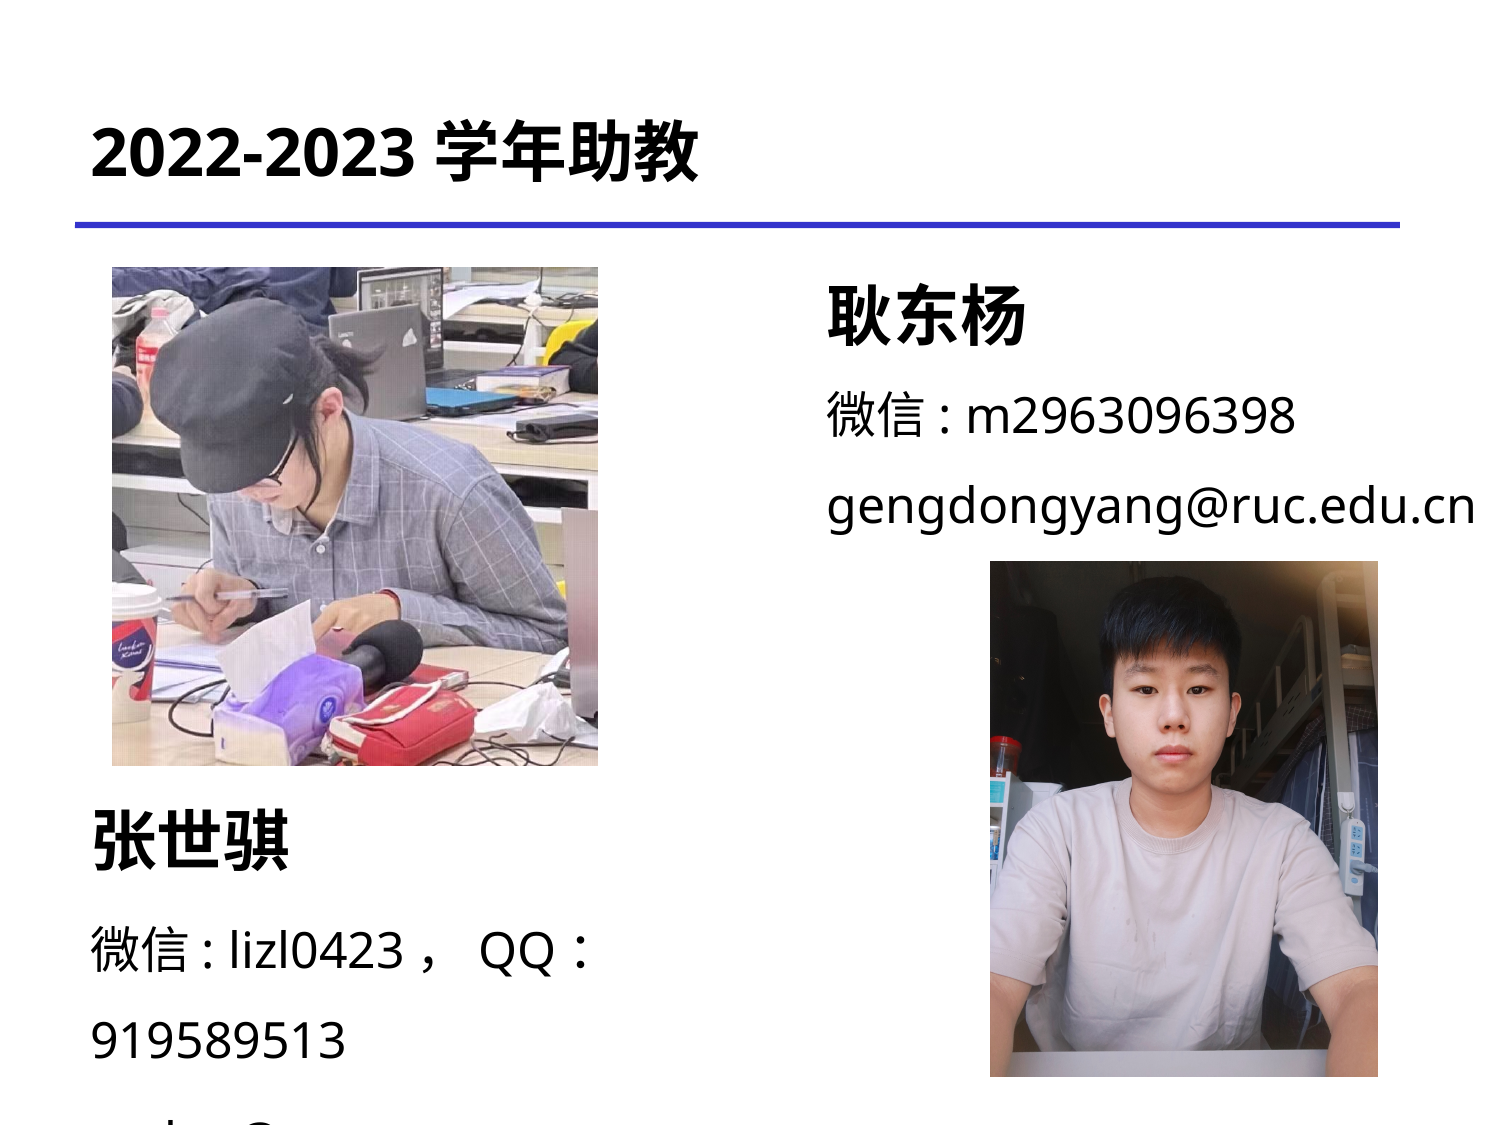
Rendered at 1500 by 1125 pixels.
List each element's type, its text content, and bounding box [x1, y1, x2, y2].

title 2022-2023学年助教 [75, 75, 1400, 225]
text_box 耿东杨 微信: m2963096398 gengdongyang@ruc.edu.cn [812, 226, 1500, 590]
list 张世骐 微信: lizl0423，QQ：919589513 rvalue@qq.com [75, 751, 900, 1101]
picture [111, 266, 598, 766]
picture [990, 561, 1378, 1078]
